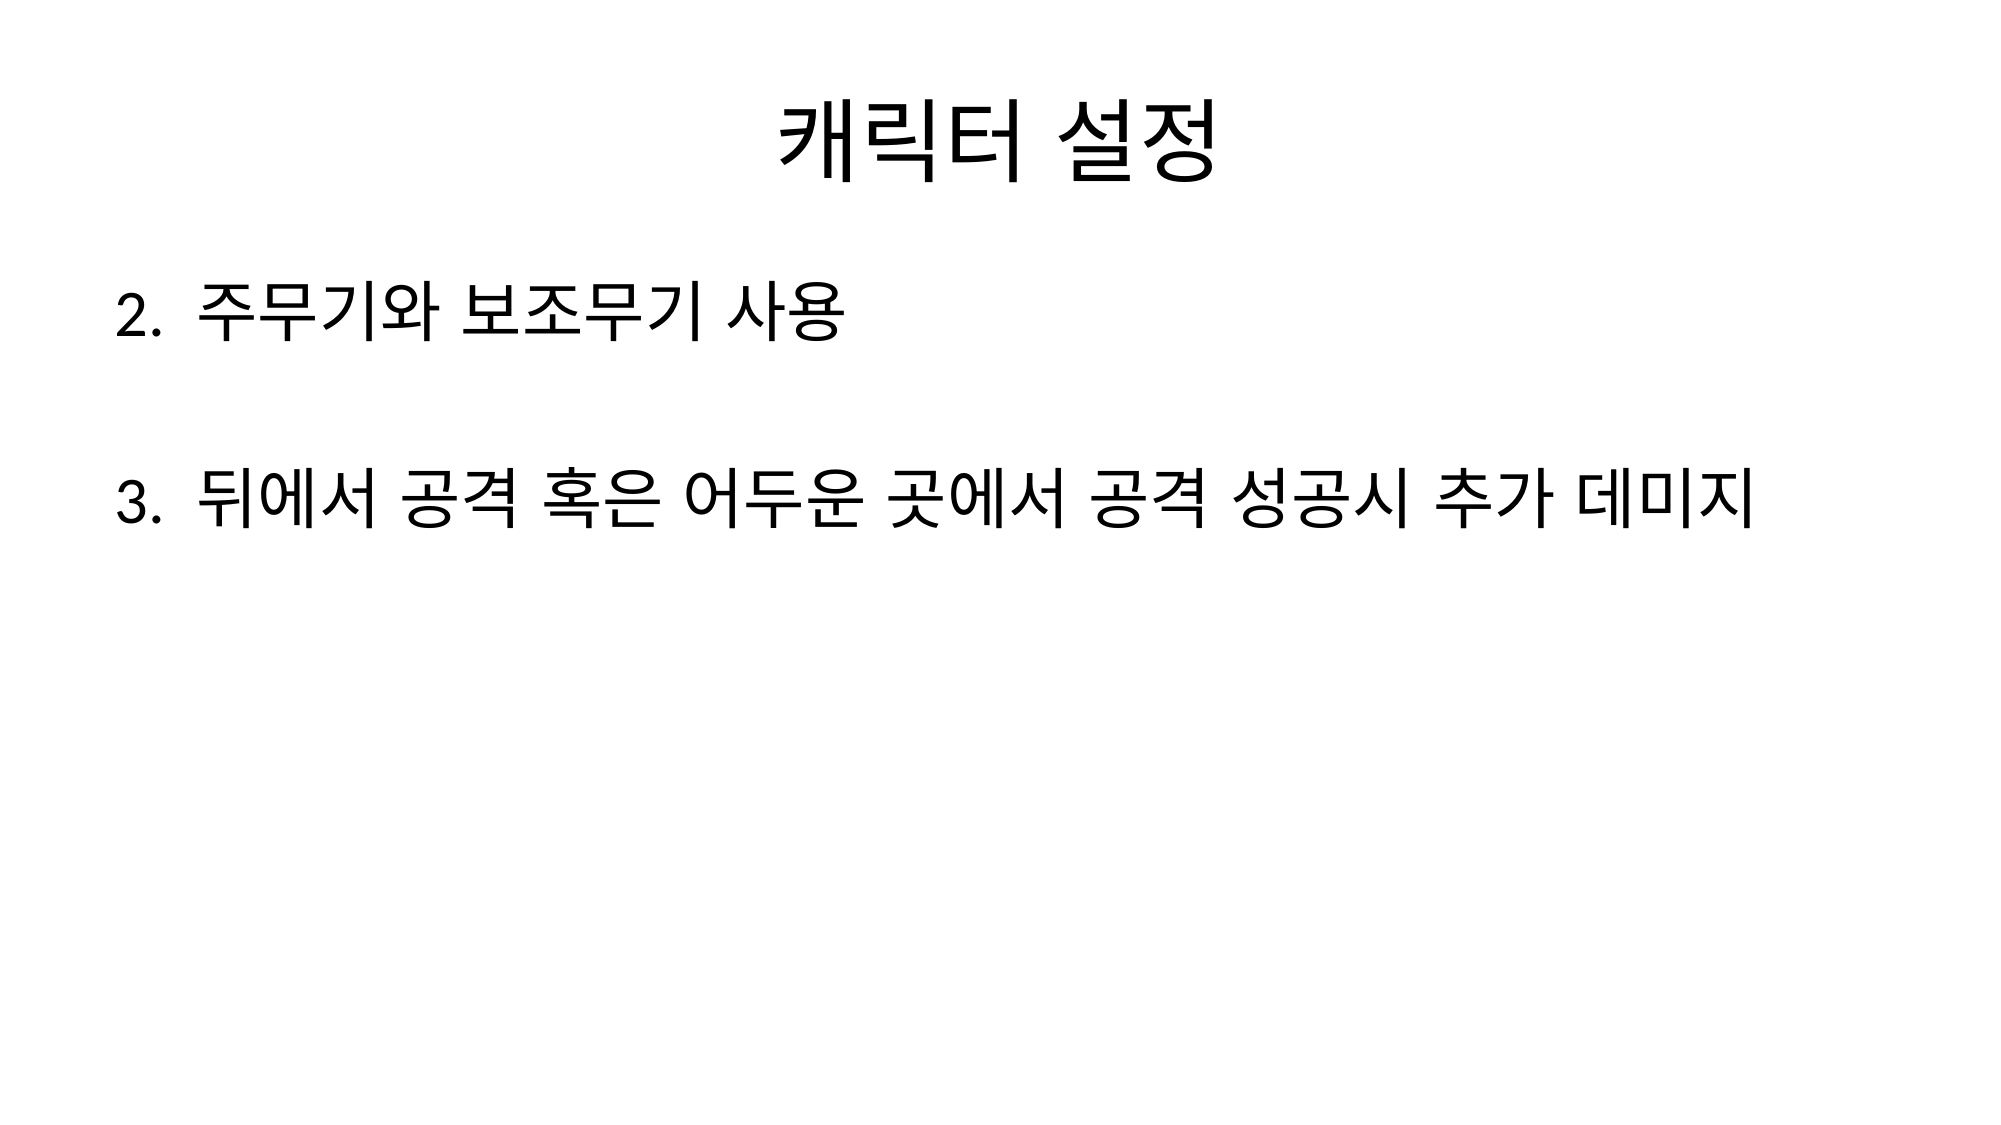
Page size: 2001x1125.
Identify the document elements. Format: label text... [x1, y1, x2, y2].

list 2. 주무기와 보조무기 사용 3. 뒤에서 공격 혹은 어두운 곳에서 공격 성공시 추가 데미지 [99, 262, 1900, 1005]
title 캐릭터 설정 [99, 45, 1900, 233]
